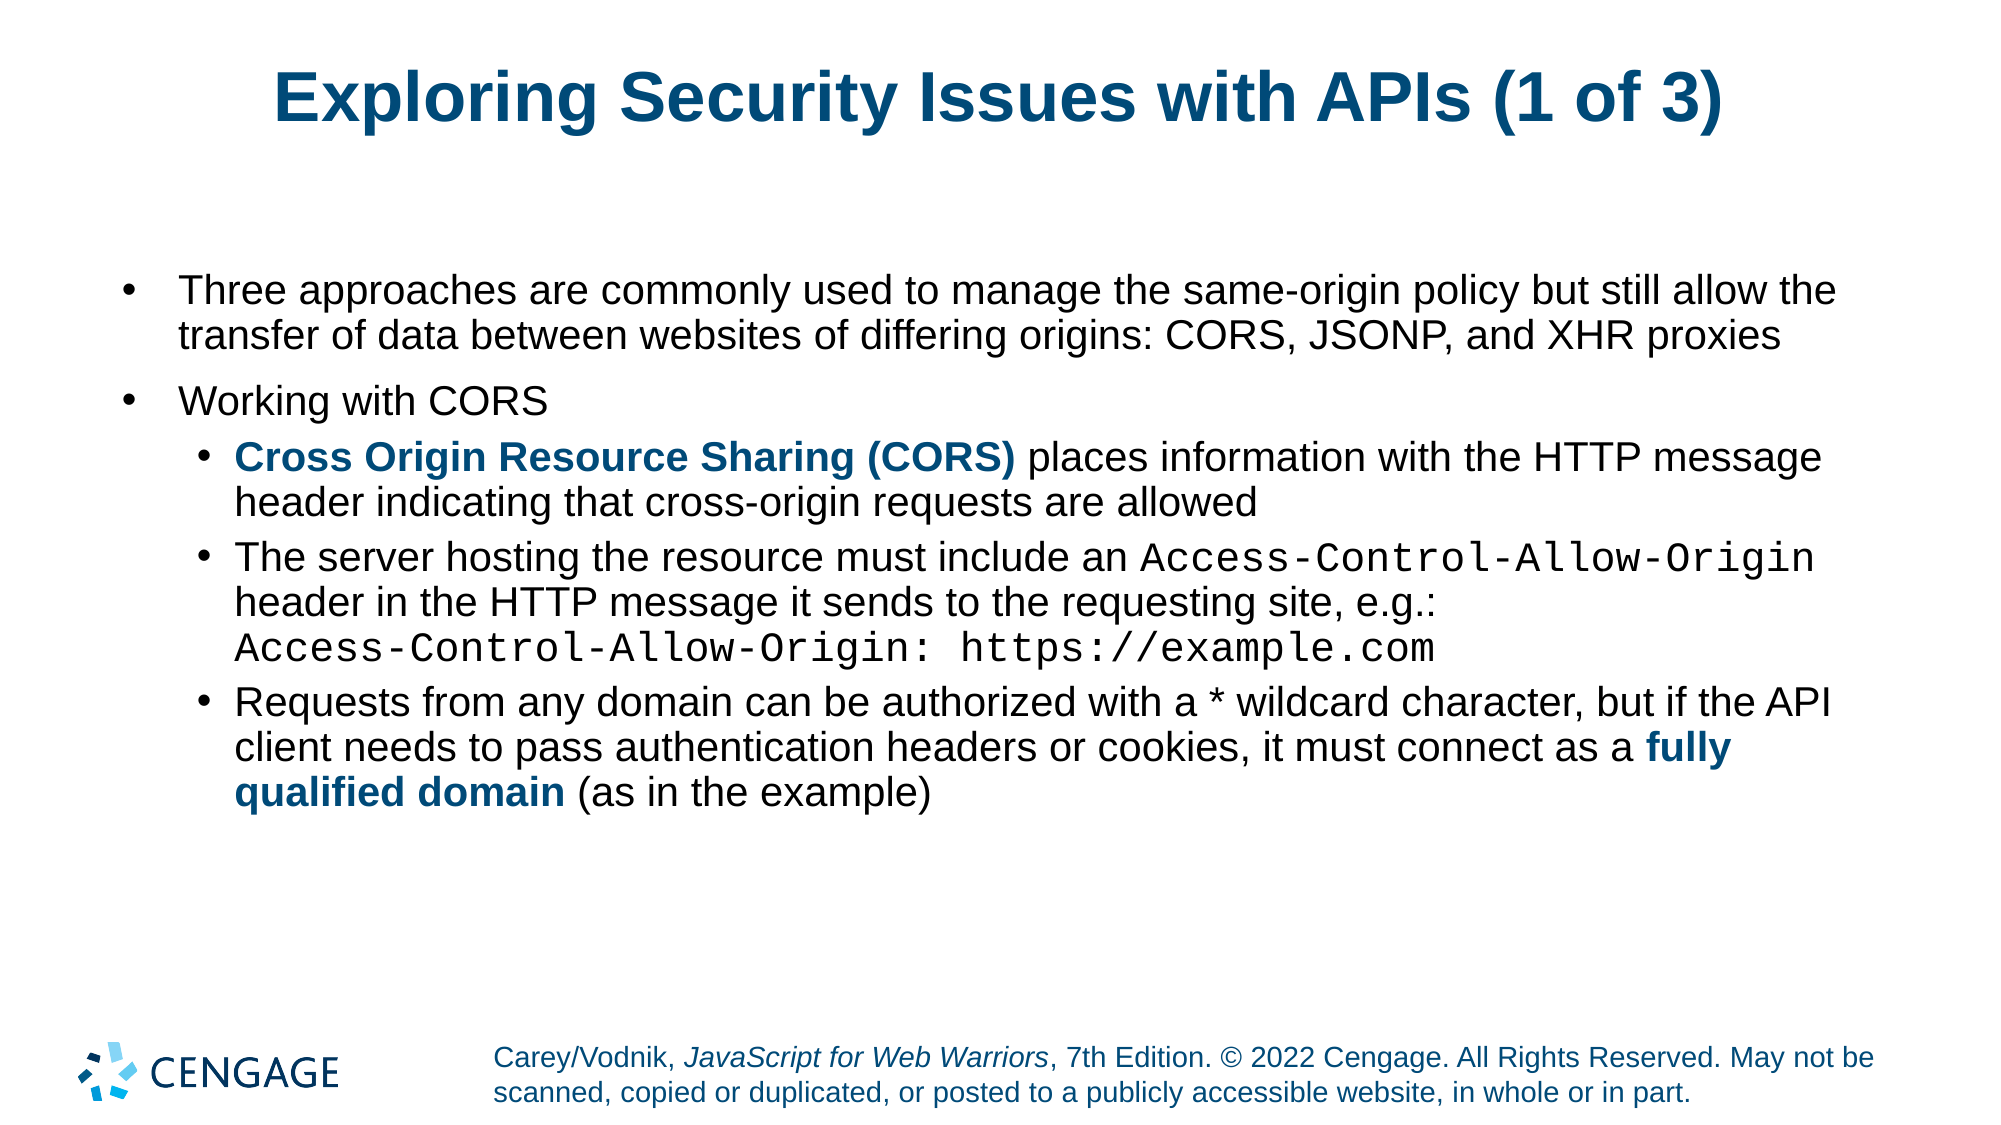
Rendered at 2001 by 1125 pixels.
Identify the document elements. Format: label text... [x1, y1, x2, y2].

list Three approaches are commonly used to manage the same-origin policy but still allow the transfer of data between websites of differing origins: CORS, JSONP, and XHR proxies Working with CORS Cross Origin Resource Sharing (CORS) places information with the HTTP message header indicating that cross-origin requests are allowed The server hosting the resource must include an Access-Control-Allow-Origin header in the HTTP message it sends to the requesting site, e.g.: Access-Control-Allow-Origin: https://example.com Requests from any domain can be authorized with a * wildcard character, but if the API client needs to pass authentication headers or cookies, it must connect as a fully qualified domain (as in the example) [121, 268, 1880, 990]
picture [78, 1042, 338, 1101]
title Exploring Security Issues with APIs (1 of 3) [137, 59, 1863, 171]
